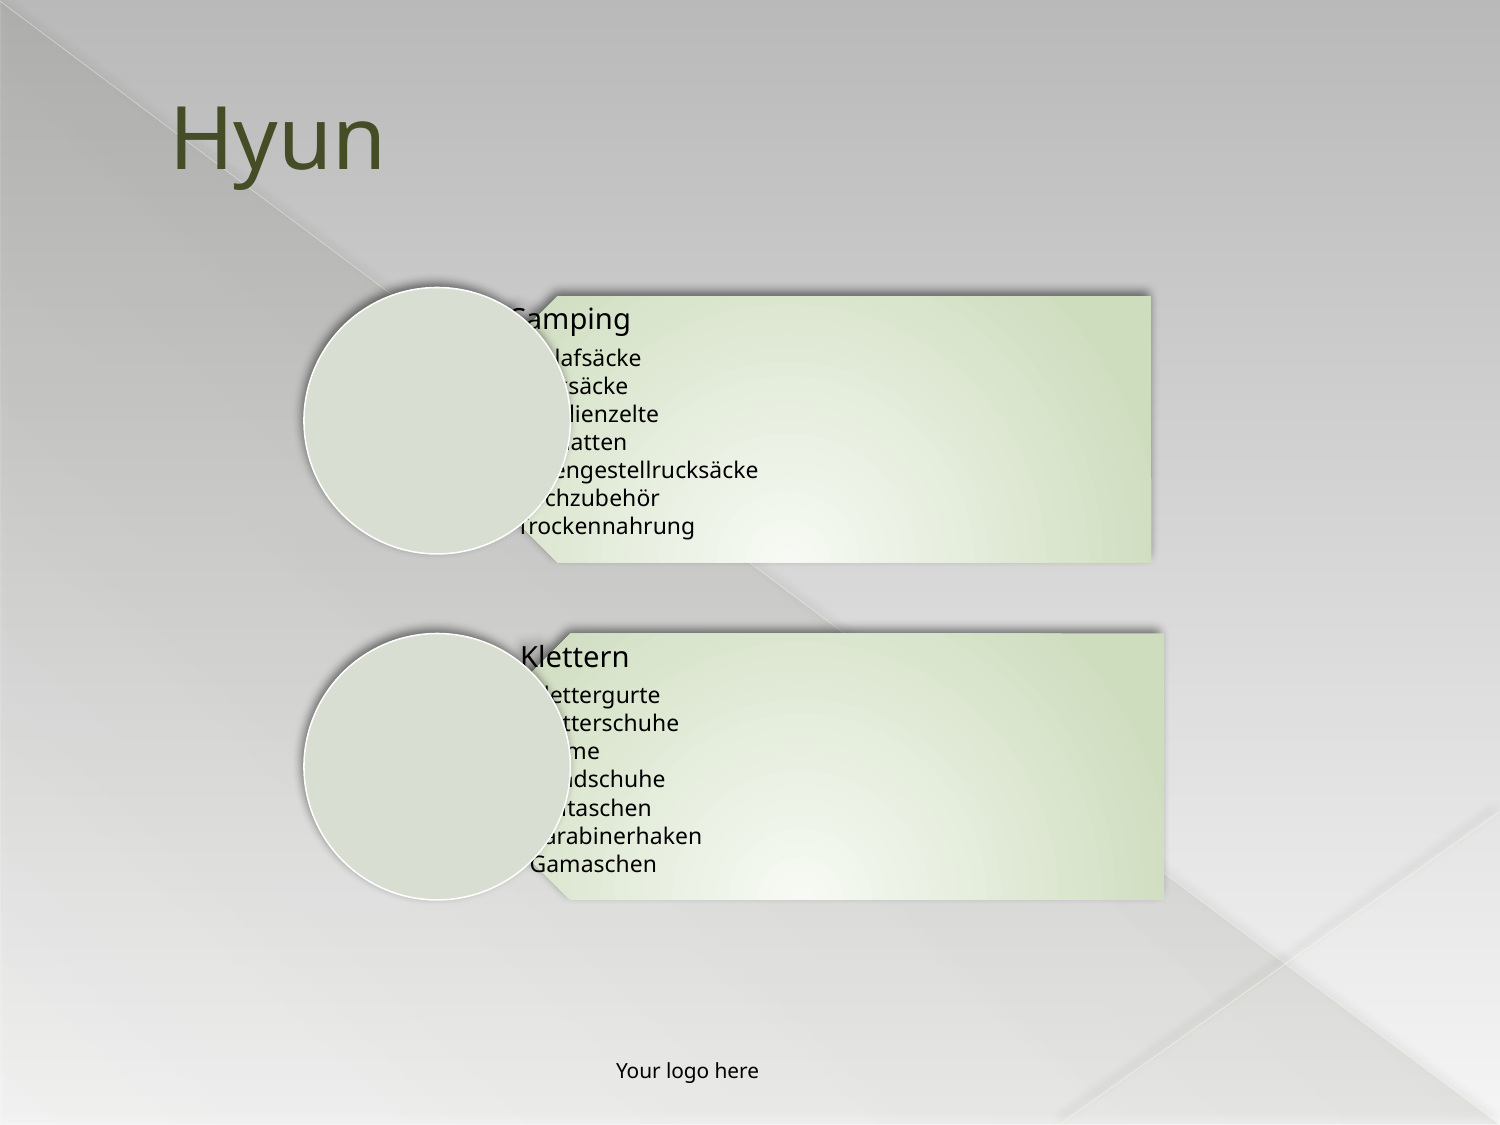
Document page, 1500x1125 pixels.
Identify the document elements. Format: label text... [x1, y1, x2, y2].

footer Your logo here [75, 1044, 774, 1094]
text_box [187, 287, 1281, 901]
title Hyun [75, 43, 1425, 225]
